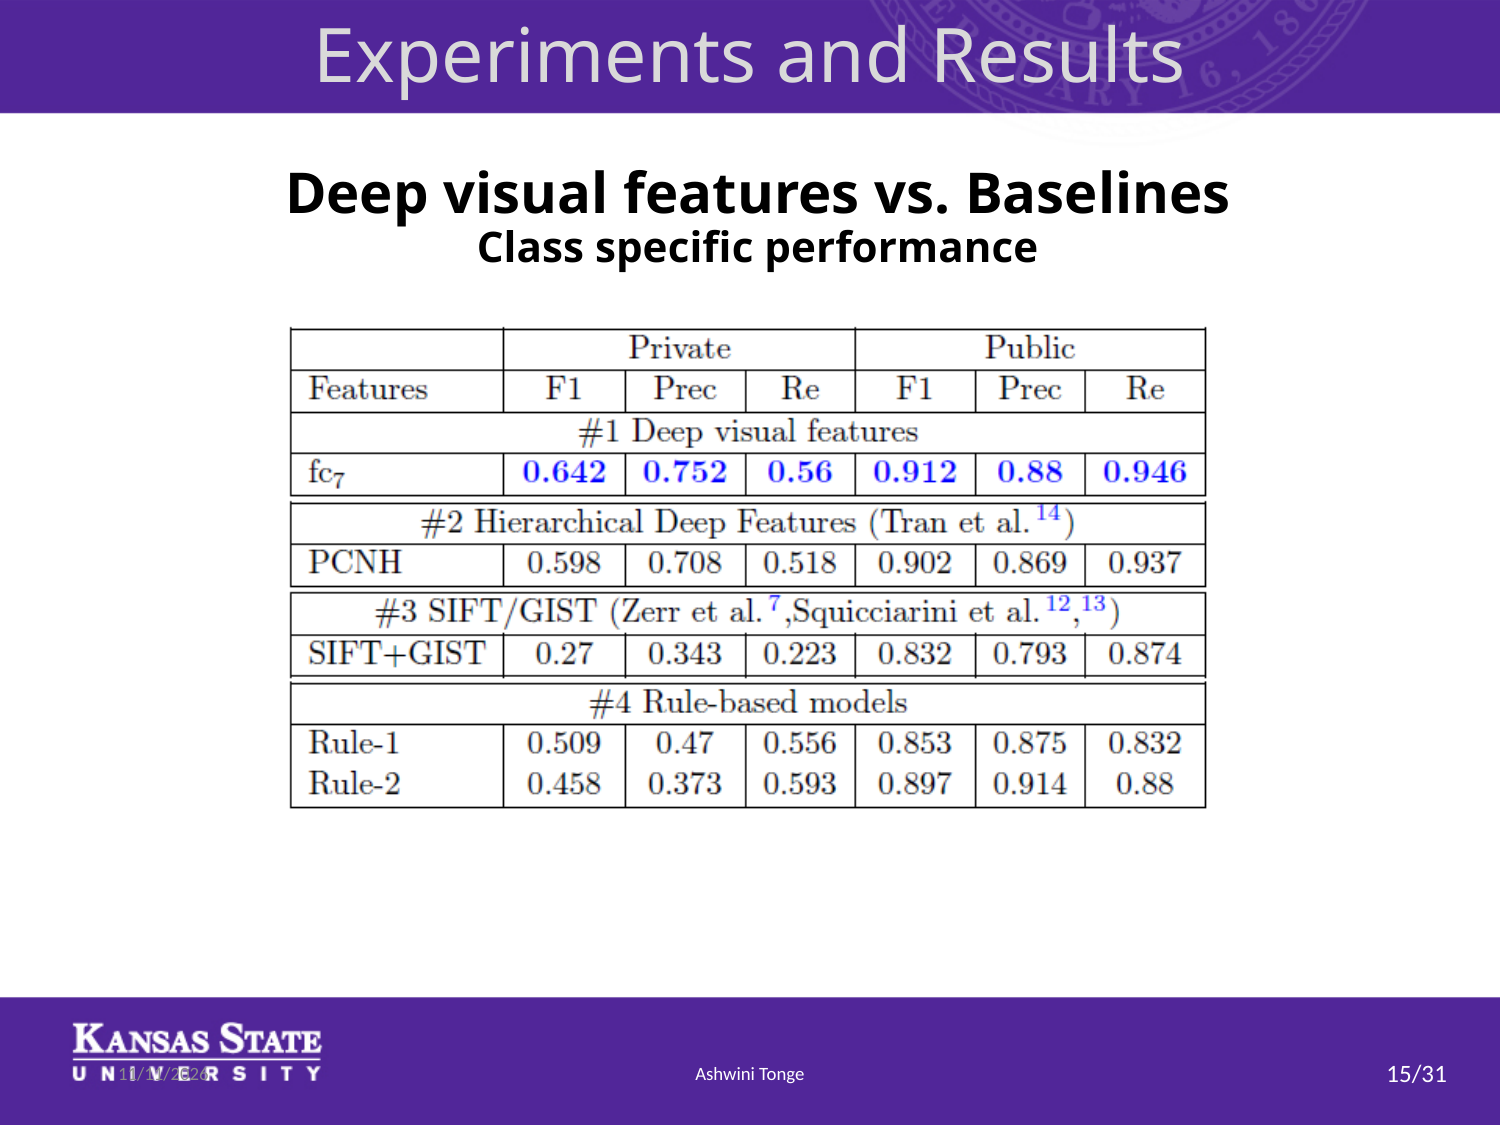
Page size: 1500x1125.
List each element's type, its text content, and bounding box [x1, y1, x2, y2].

title Deep visual features vs. Baselines Class specific performance [68, 157, 1448, 280]
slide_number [103, 1042, 441, 1103]
footer Ashwini Tonge [496, 1042, 1004, 1103]
picture [0, 0, 1500, 1125]
text_box Experiments and Results [74, 0, 1425, 106]
